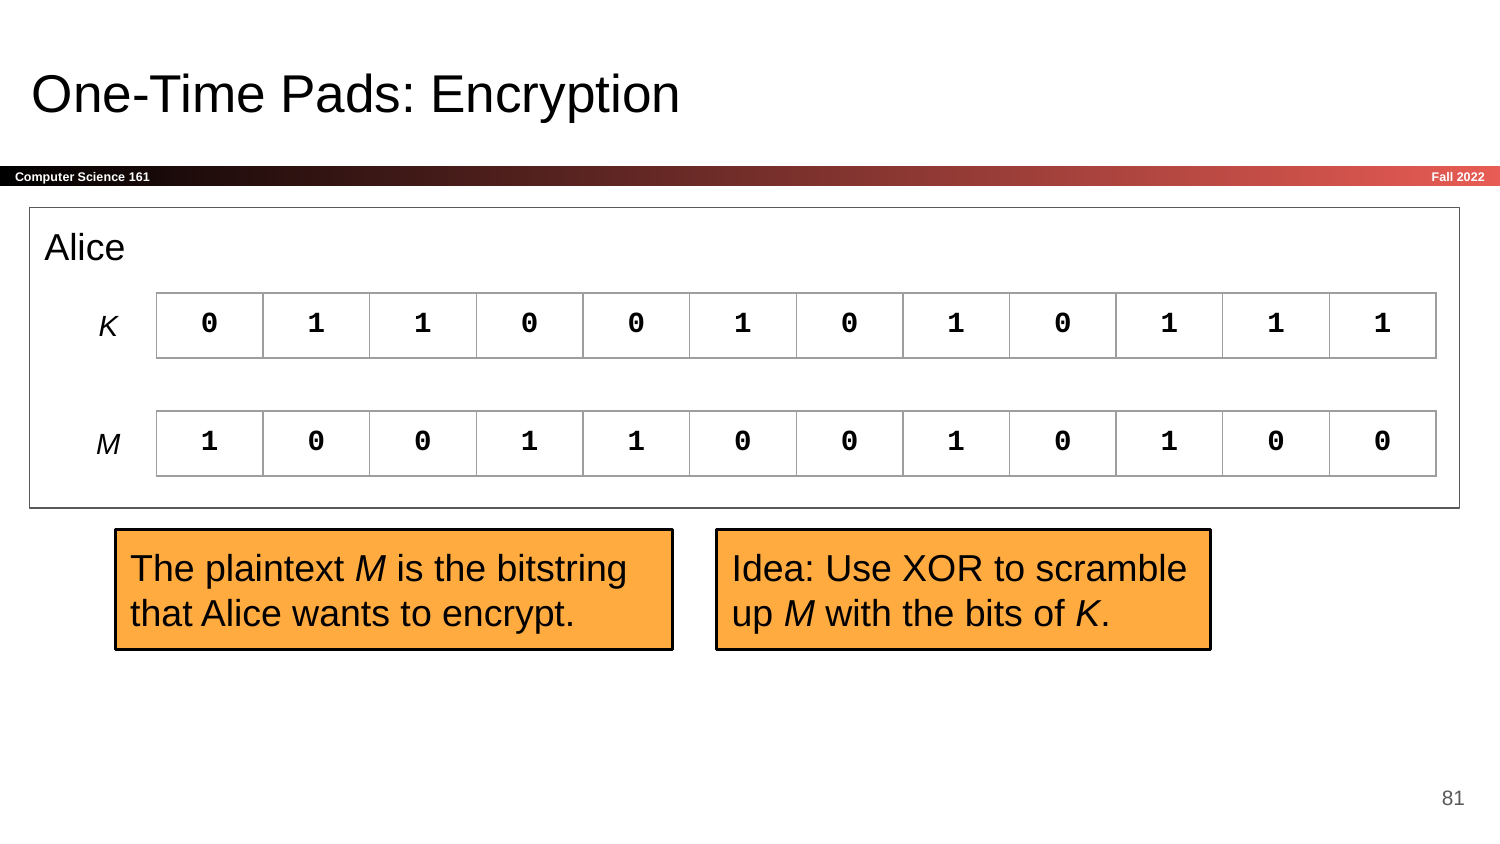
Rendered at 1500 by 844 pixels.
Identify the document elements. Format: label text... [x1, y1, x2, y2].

table_header 0 [477, 294, 582, 357]
table_header 0 [1223, 412, 1329, 475]
table_header 1 [1117, 294, 1222, 357]
table_header 1 [904, 412, 1009, 475]
table_header 1 [264, 294, 369, 357]
table_header 1 [584, 412, 689, 475]
table_header 0 [690, 412, 796, 475]
table_header 0 [584, 294, 689, 357]
slide_number ‹#› [1389, 764, 1480, 830]
text_box K [63, 292, 154, 358]
table_header 1 [477, 412, 582, 475]
text_box Idea: Use XOR to scramble up M with the bits of K. [716, 529, 1211, 650]
table_header 0 [157, 294, 262, 357]
text_box Alice [29, 207, 155, 283]
table_header 1 [1330, 294, 1435, 357]
table_header 0 [797, 412, 902, 475]
table_header 1 [157, 412, 262, 475]
text_box M [63, 410, 154, 476]
table_header 0 [797, 294, 902, 357]
table_header 1 [1223, 294, 1329, 357]
table_header 0 [1330, 412, 1435, 475]
table_header 1 [690, 294, 796, 357]
text_box [29, 207, 1460, 509]
table_header 0 [1010, 294, 1115, 357]
table_header 0 [370, 412, 476, 475]
text_box The plaintext M is the bitstring that Alice wants to encrypt. [115, 529, 673, 650]
table_header 0 [264, 412, 369, 475]
table_header 1 [1117, 412, 1222, 475]
table_header 1 [904, 294, 1009, 357]
table_header 0 [1010, 412, 1115, 475]
table_header 1 [370, 294, 476, 357]
title One-Time Pads: Encryption [16, 44, 1415, 139]
